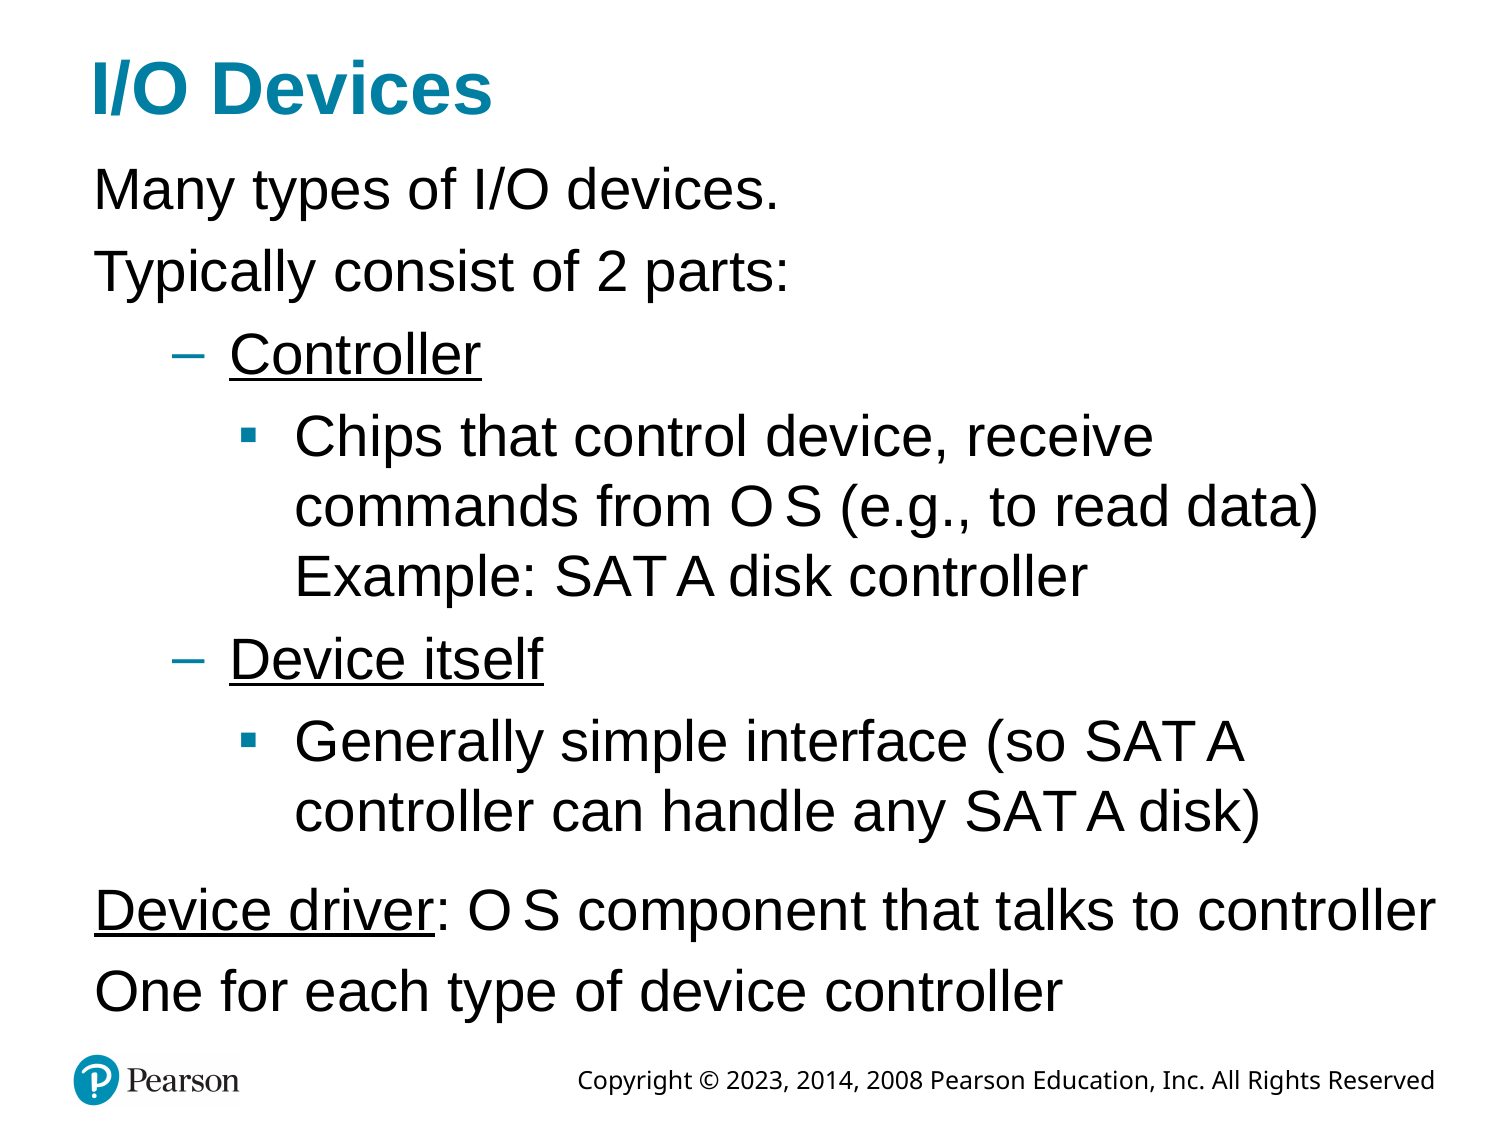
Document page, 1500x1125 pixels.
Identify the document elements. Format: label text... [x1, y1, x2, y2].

picture [72, 1053, 241, 1107]
text_box Device driver: O S component that talks to controller One for each type of device controller [94, 868, 1500, 1027]
text_box Many types of I/O devices. Typically consist of 2 parts: Controller Chips that control device, receive commands from O S (e.g., to read data) Example: S A T A disk controller Device itself Generally simple interface (so S A T A controller can handle any S A T A disk) [93, 148, 1357, 847]
title I/O Devices [75, 21, 1425, 145]
